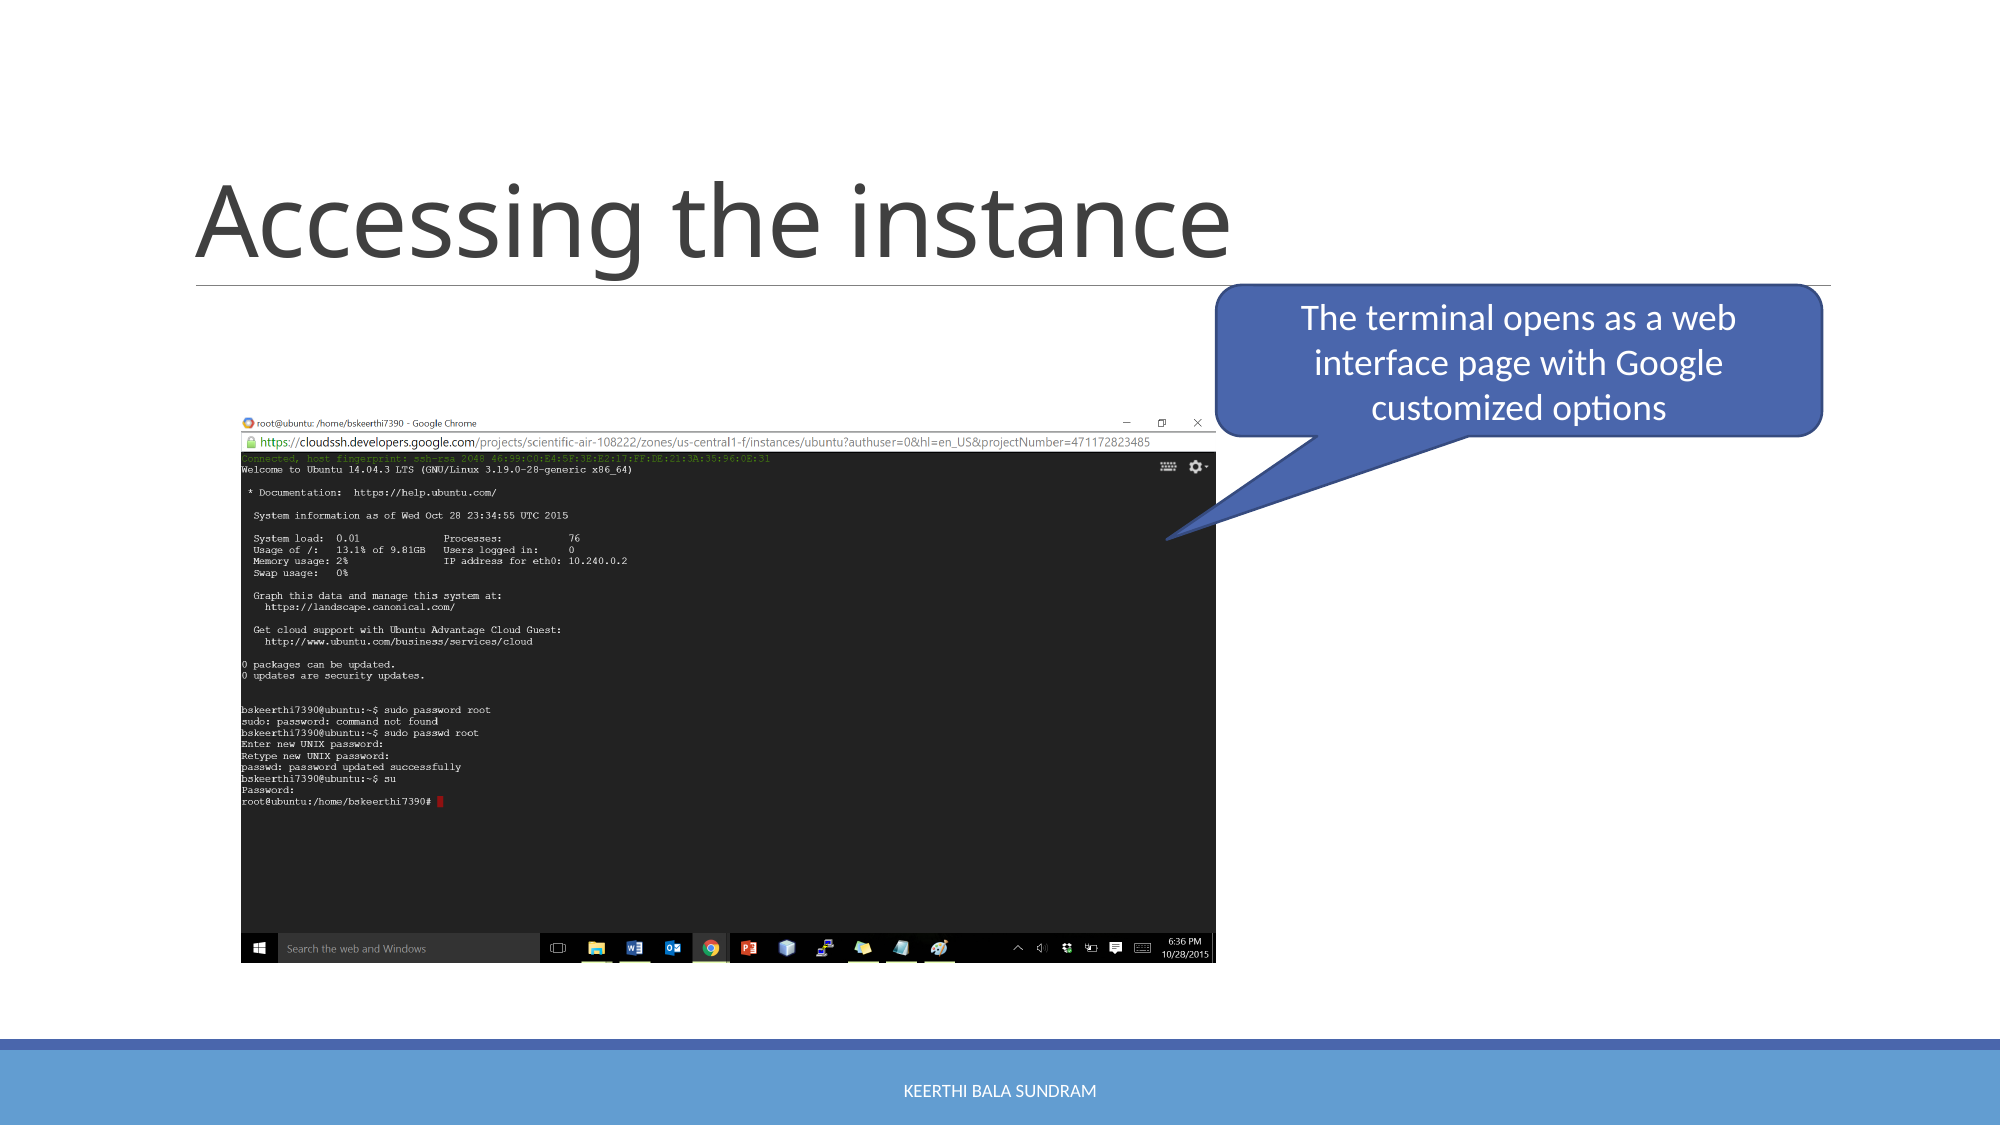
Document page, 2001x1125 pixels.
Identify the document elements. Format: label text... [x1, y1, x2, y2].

footer Keerthi Bala Sundram [604, 1059, 1396, 1120]
title Accessing the instance [180, 47, 1830, 285]
picture [240, 413, 1217, 964]
text_box The terminal opens as a web interface page with Google customized options [1214, 283, 1824, 522]
